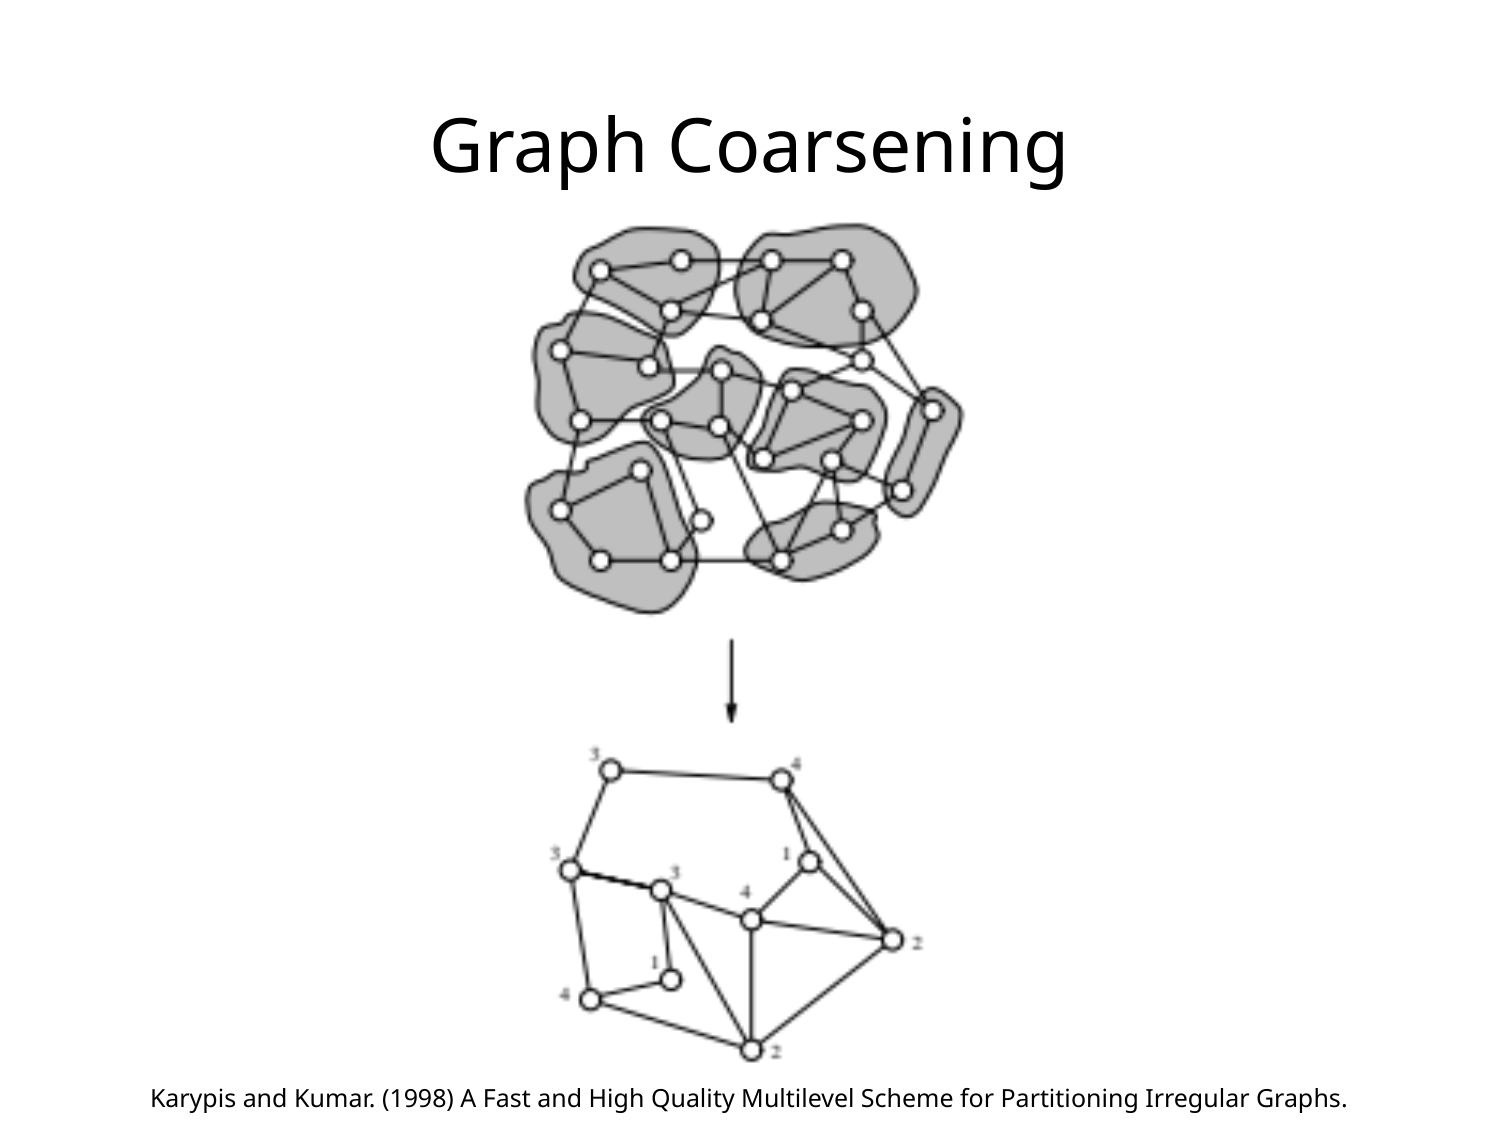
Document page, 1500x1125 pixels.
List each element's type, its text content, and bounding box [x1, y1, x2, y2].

picture [499, 199, 995, 1076]
text_box Karypis and Kumar. (1998) A Fast and High Quality Multilevel Scheme for Partitioning Irregular Graphs. [0, 1074, 1500, 1120]
text_box Graph Coarsening [0, 90, 1500, 203]
